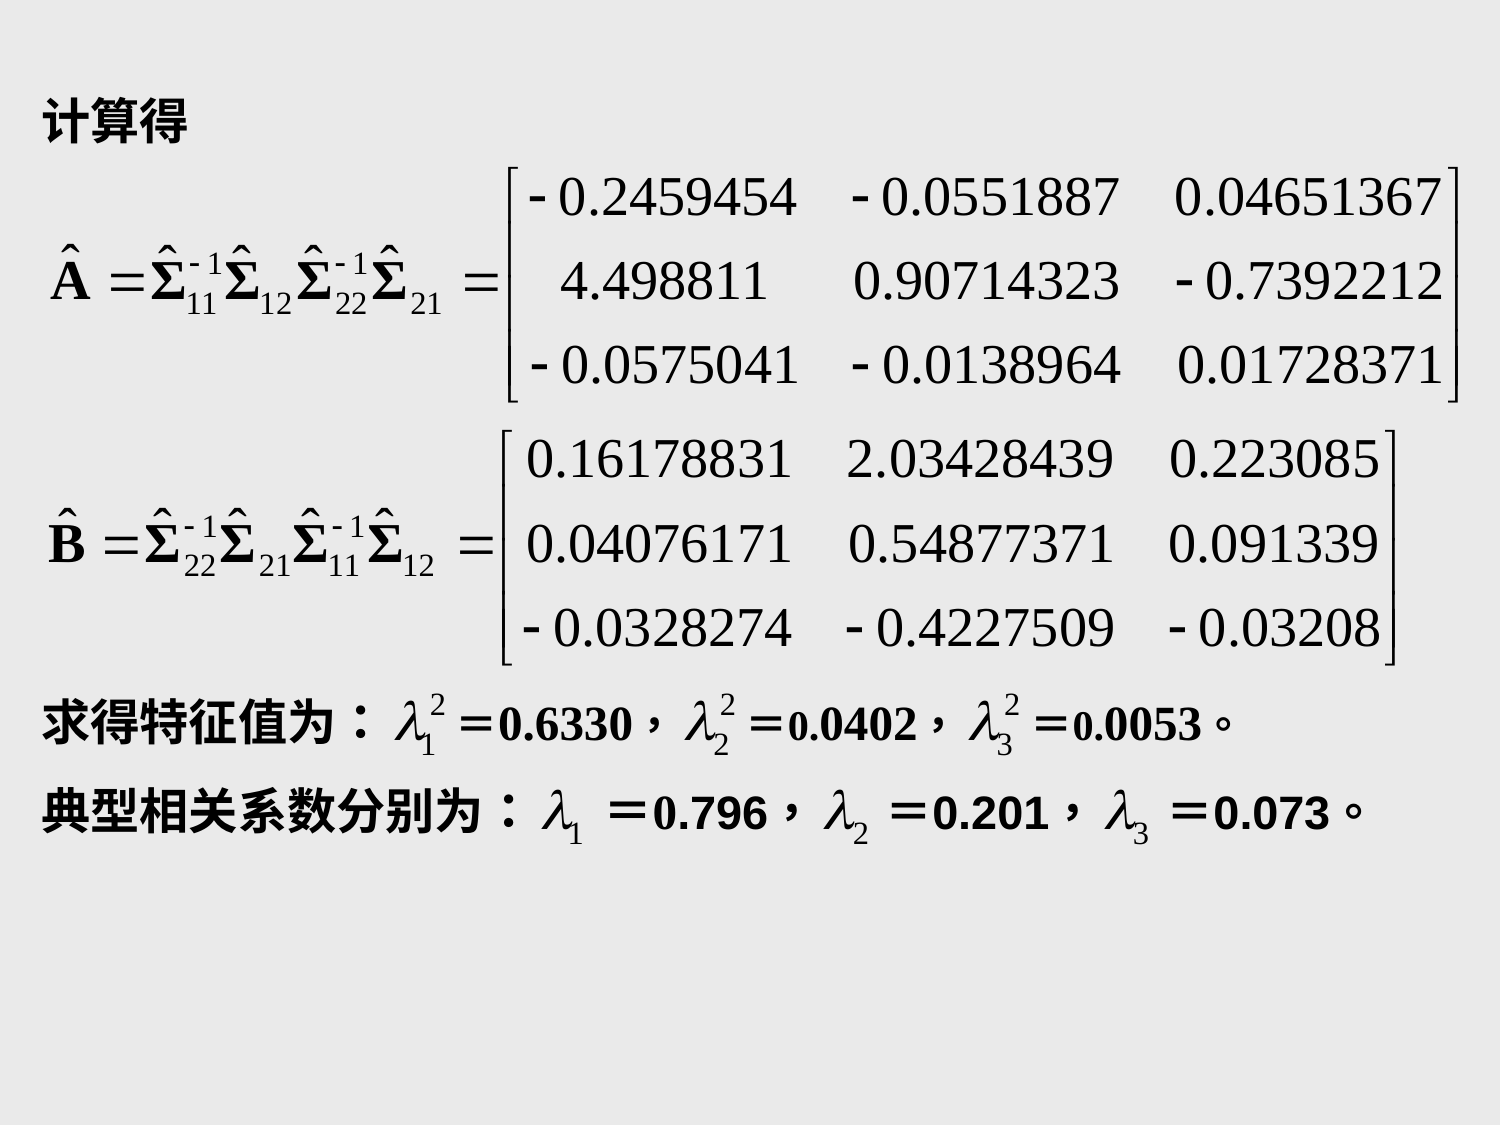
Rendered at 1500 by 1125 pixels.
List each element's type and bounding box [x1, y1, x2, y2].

list [40, 89, 1500, 950]
